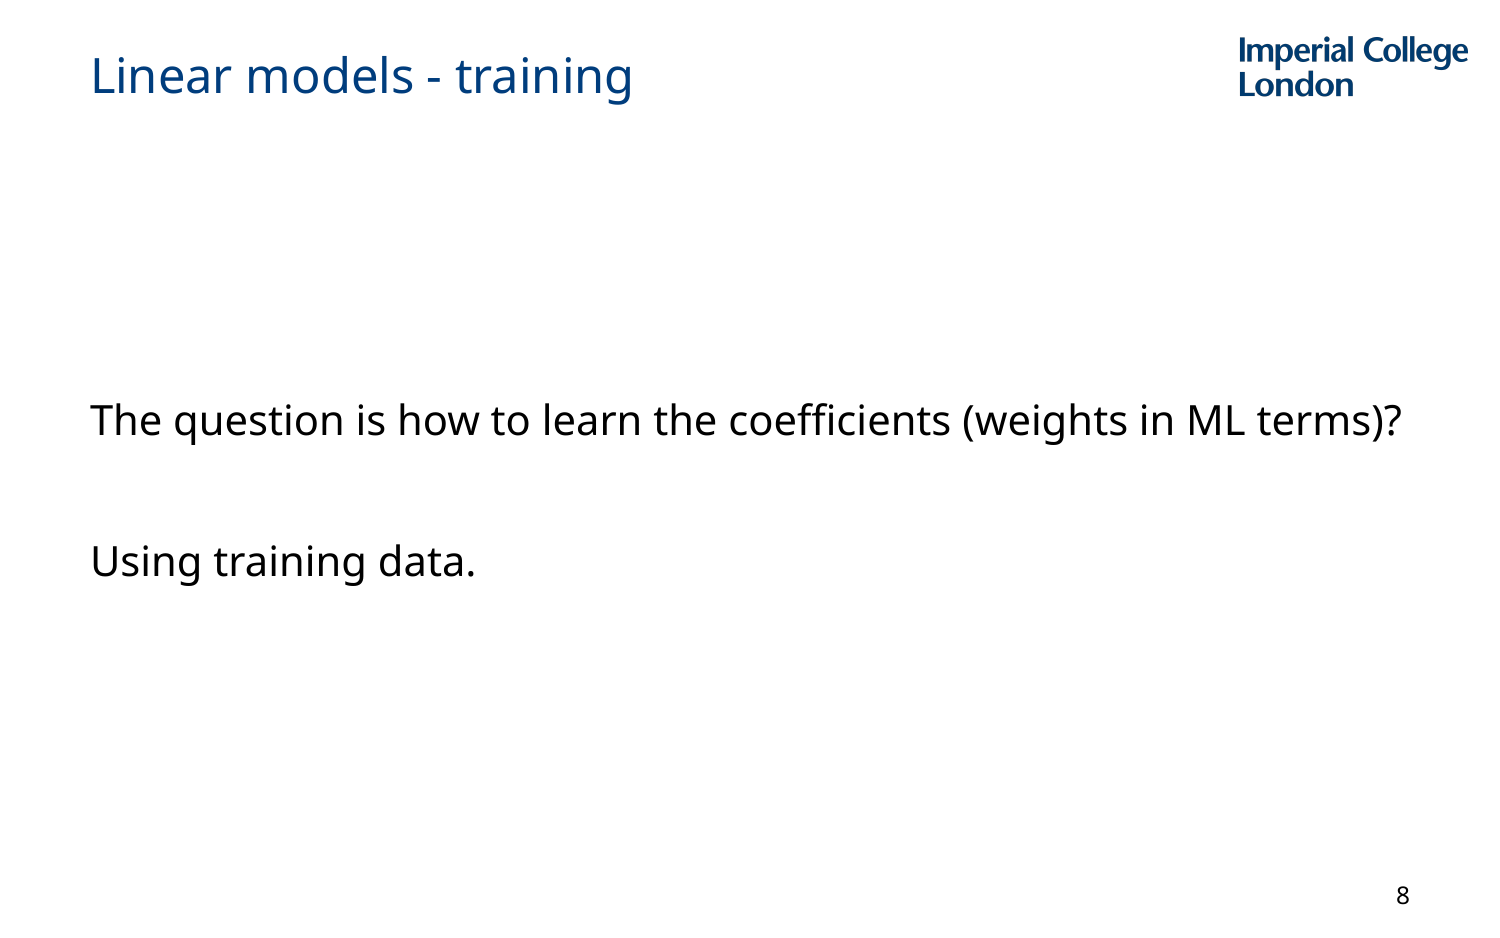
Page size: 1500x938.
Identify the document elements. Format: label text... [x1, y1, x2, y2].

slide_number 8 [1074, 872, 1426, 920]
title Linear models - training [75, 0, 1425, 153]
picture [1425, 18, 1486, 114]
